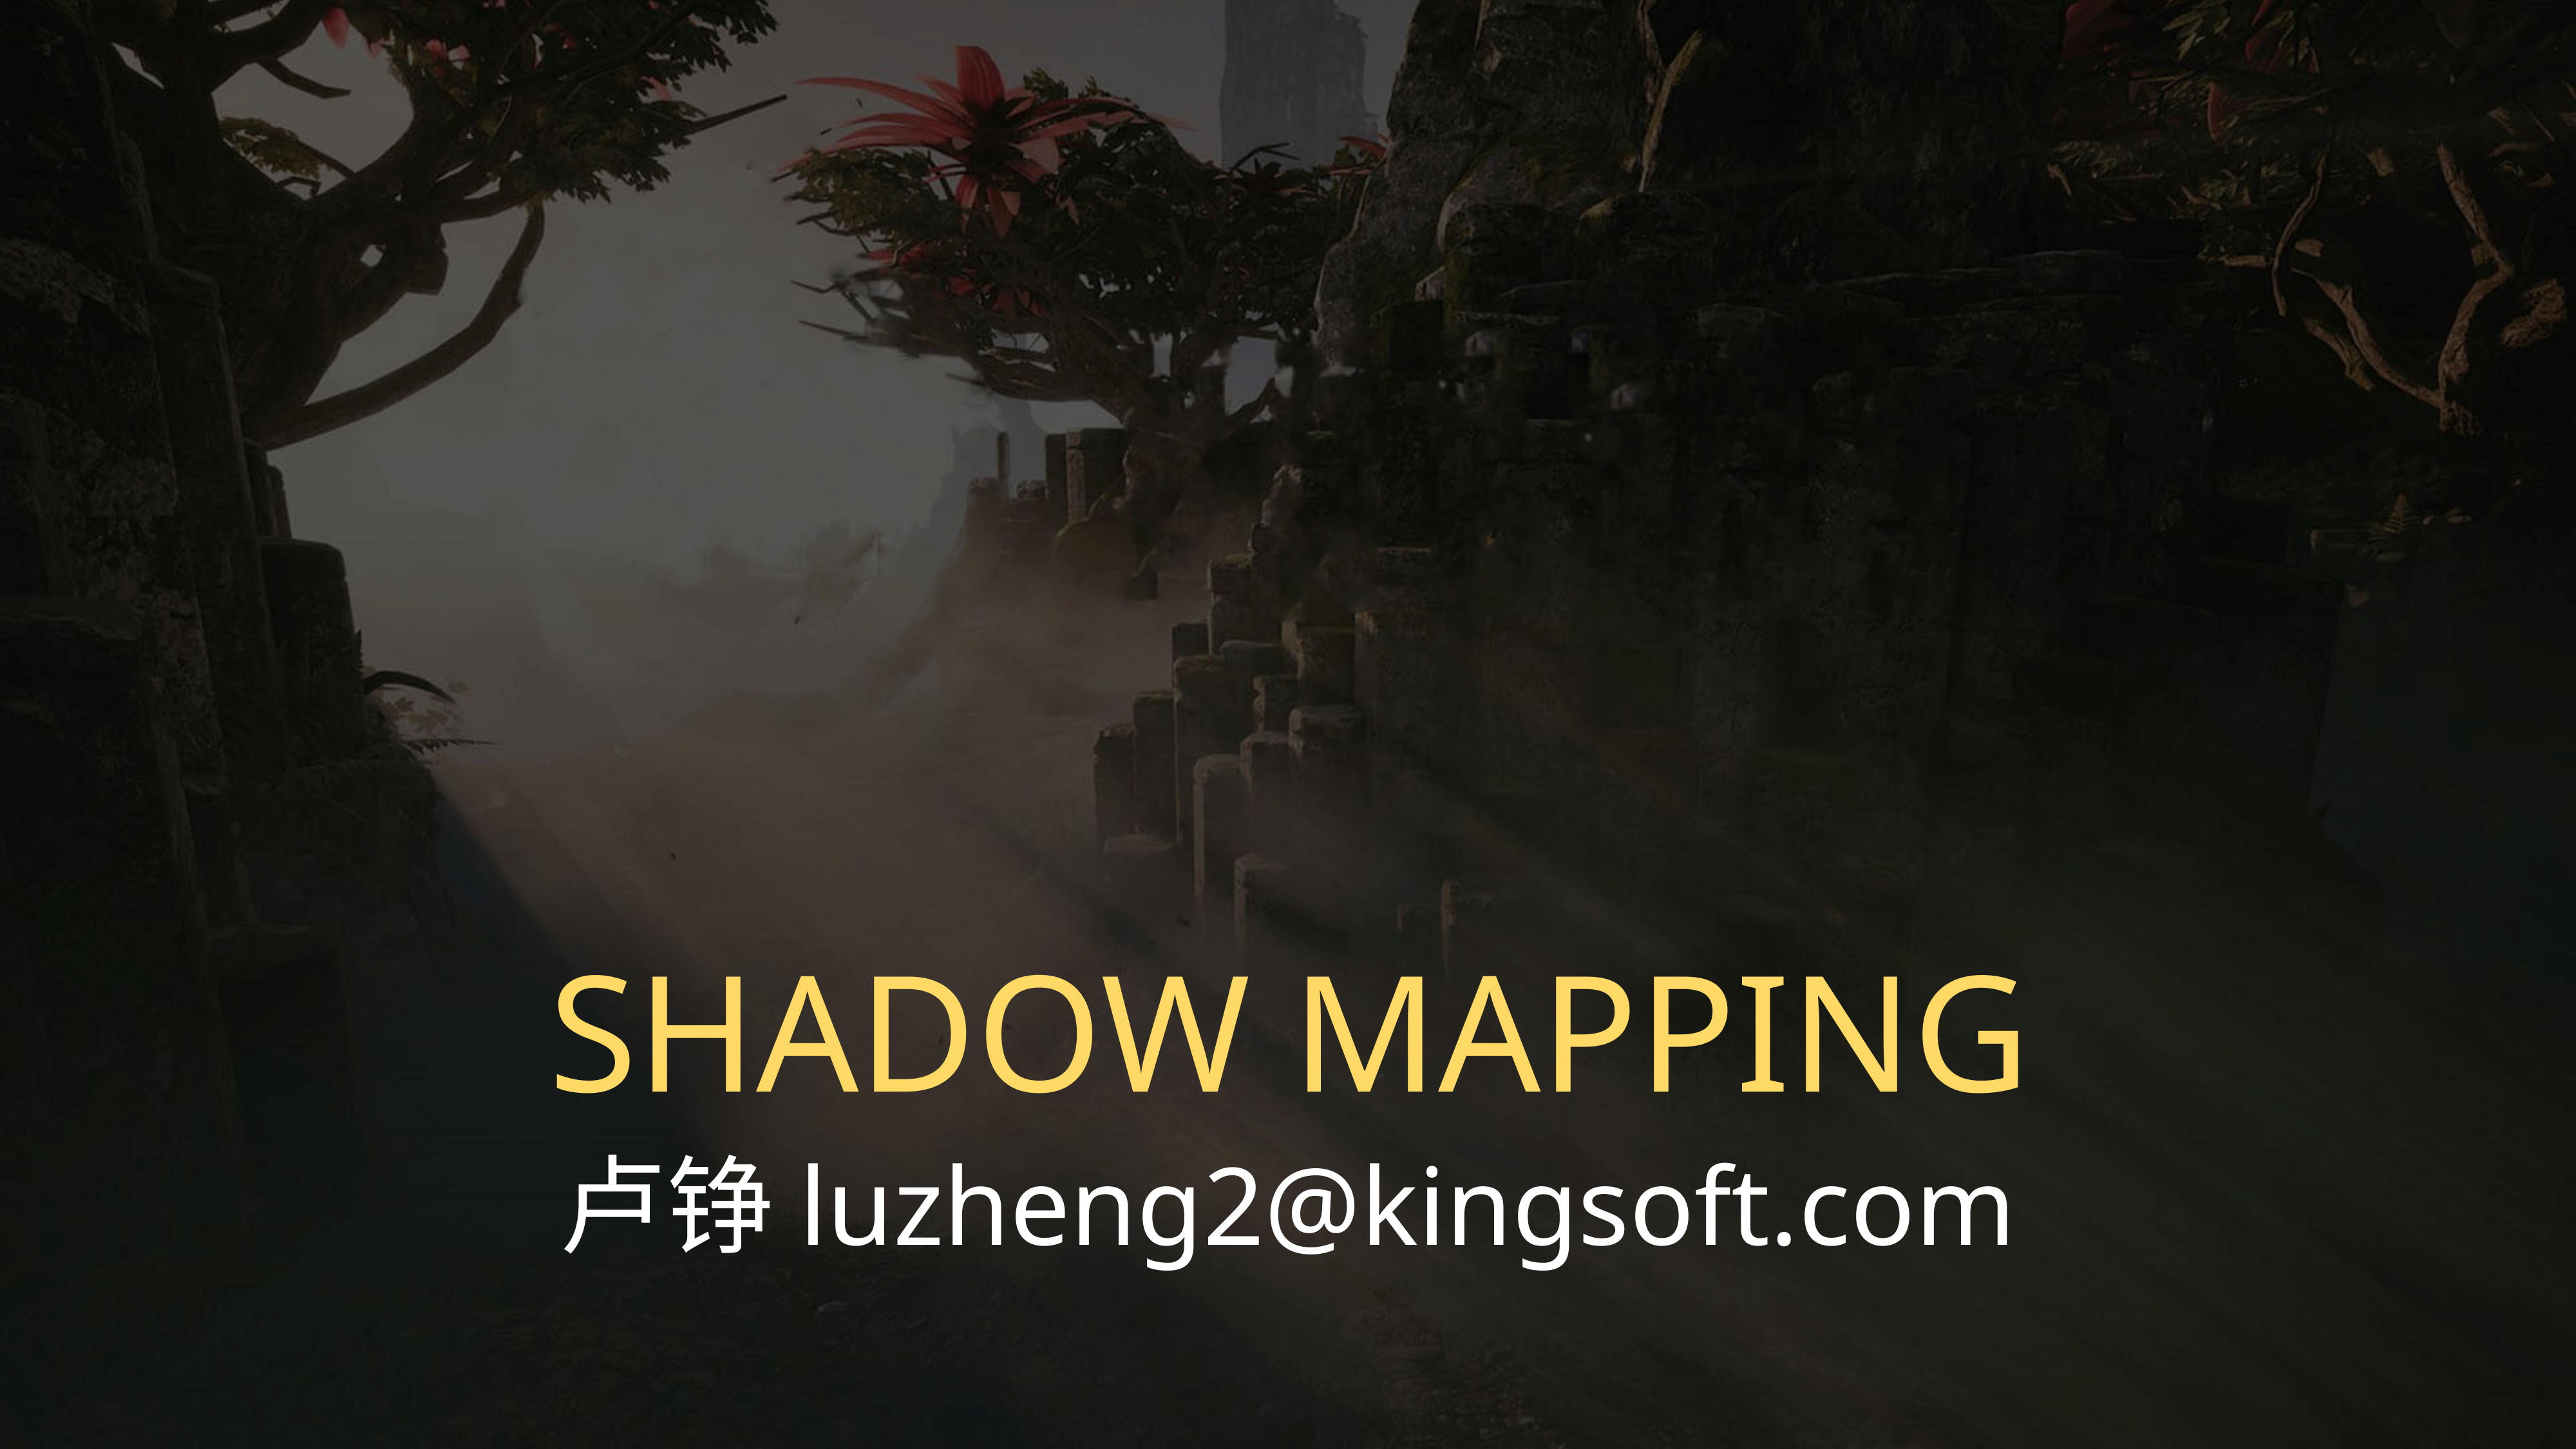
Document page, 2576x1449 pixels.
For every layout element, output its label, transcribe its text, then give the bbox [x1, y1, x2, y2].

text_box Shadow Mapping [202, 949, 2378, 1106]
picture [0, 0, 2576, 1449]
text_box 卢铮luzheng2@kingsoft.com [202, 1128, 2374, 1282]
